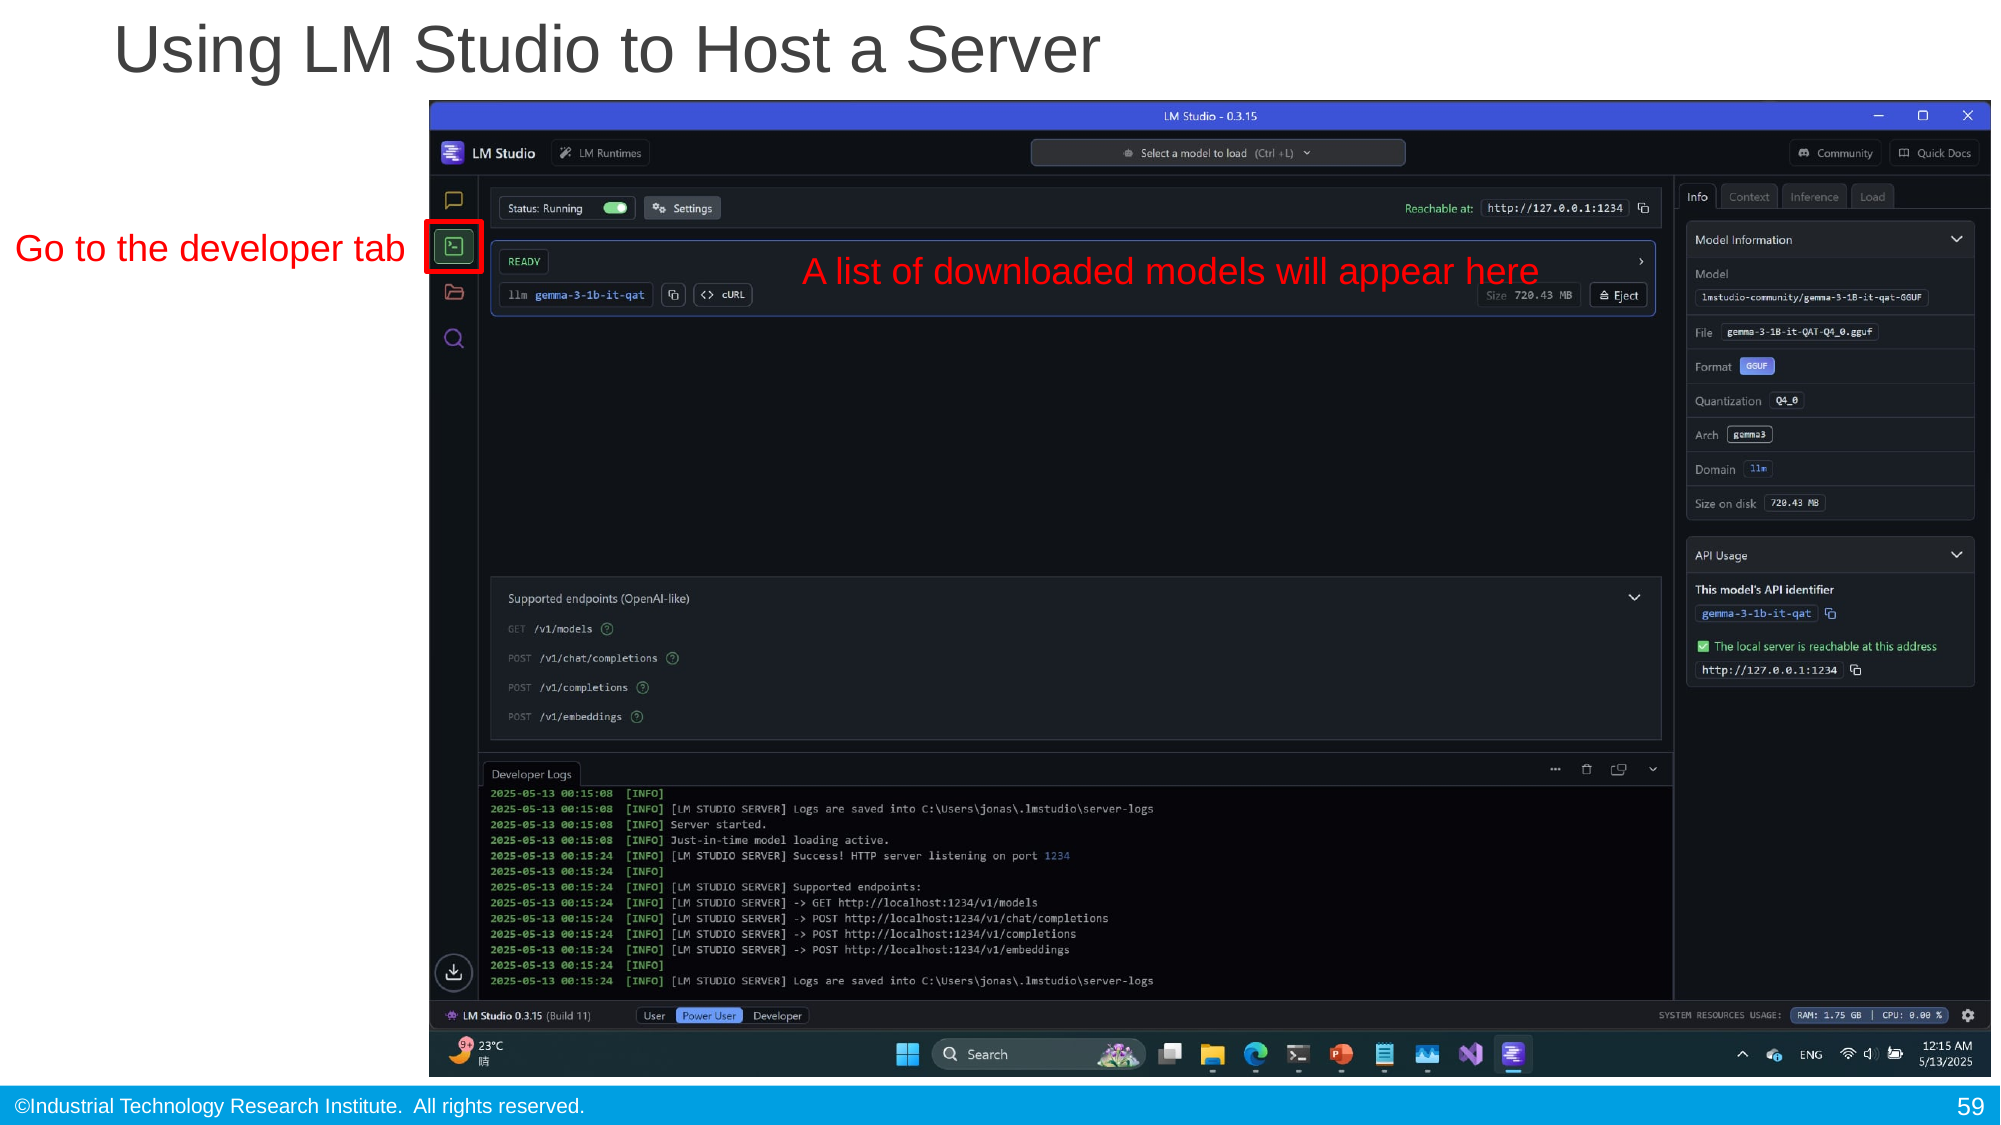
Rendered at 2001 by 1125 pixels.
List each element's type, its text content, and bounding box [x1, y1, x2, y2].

slide_number 59 [1874, 1085, 2000, 1125]
title Using LM Studio to Host a Server [98, 0, 1930, 148]
text_box Go to the developer tab [0, 216, 424, 277]
picture [429, 100, 1991, 1077]
